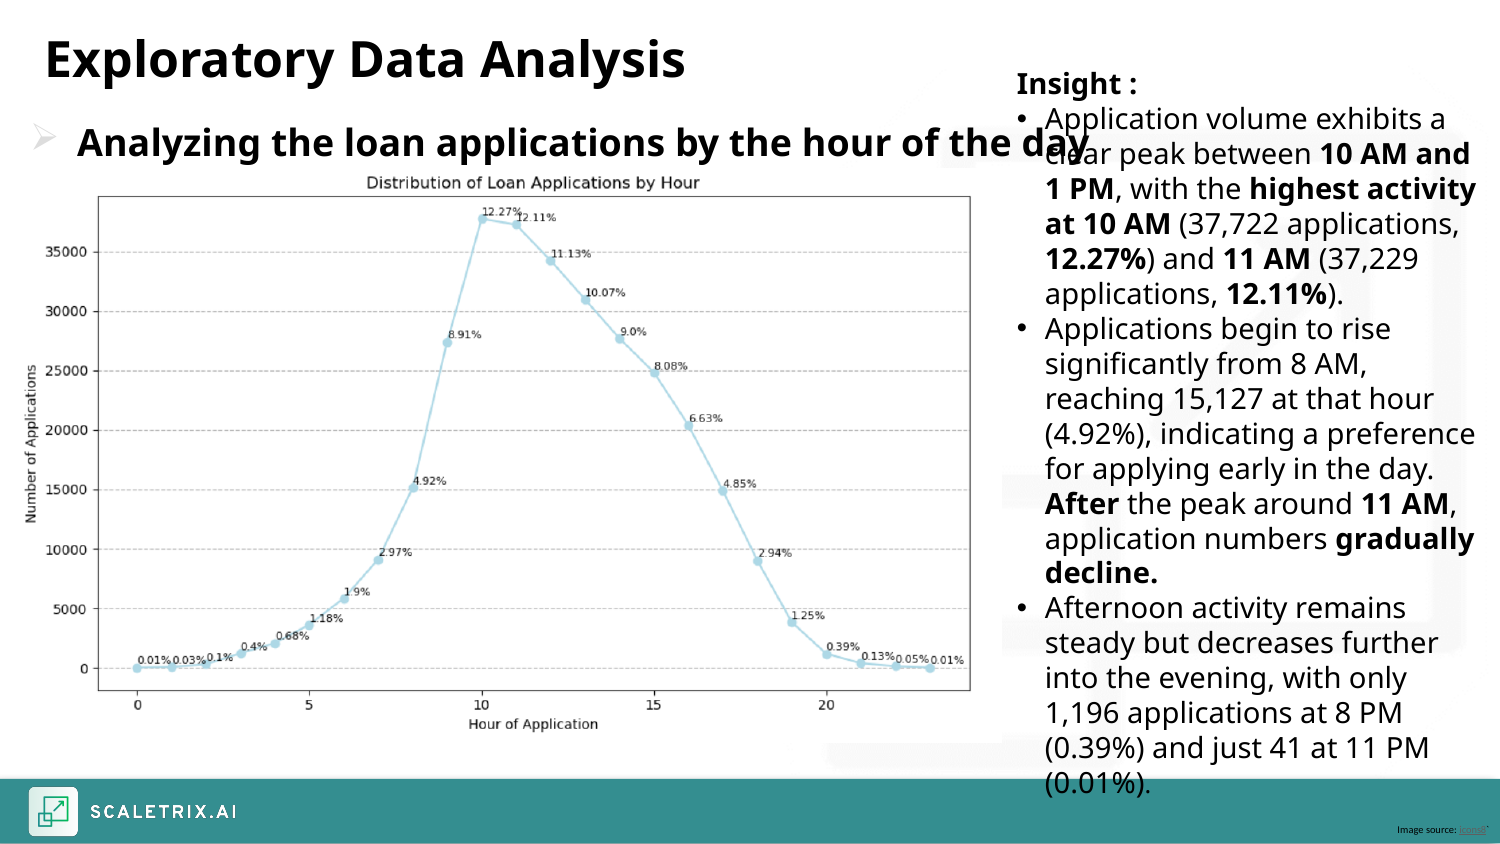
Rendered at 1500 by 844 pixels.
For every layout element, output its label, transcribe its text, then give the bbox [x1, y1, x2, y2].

picture [0, 168, 1002, 744]
text_box Image source: icons8` [1397, 823, 1498, 836]
title Exploratory Data Analysis [29, 0, 1343, 85]
picture [0, 783, 266, 844]
text_box Analyzing the loan applications by the hour of the day [15, 85, 1001, 168]
text_box Insight : Application volume exhibits a clear peak between 10 AM and 1 PM, with the highest activity at 10 AM (37,722 applications, 12.27%) and 11 AM (37,229 applications, 12.11%). Applications begin to rise significantly from 8 AM, reaching 15,127 at that hour (4.92%), indicating a preference for applying early in the day. After the peak around 11 AM, application numbers gradually decline. Afternoon activity remains steady but decreases further into the evening, with only 1,196 applications at 8 PM (0.39%) and just 41 at 11 PM (0.01%). [1001, 57, 1497, 808]
